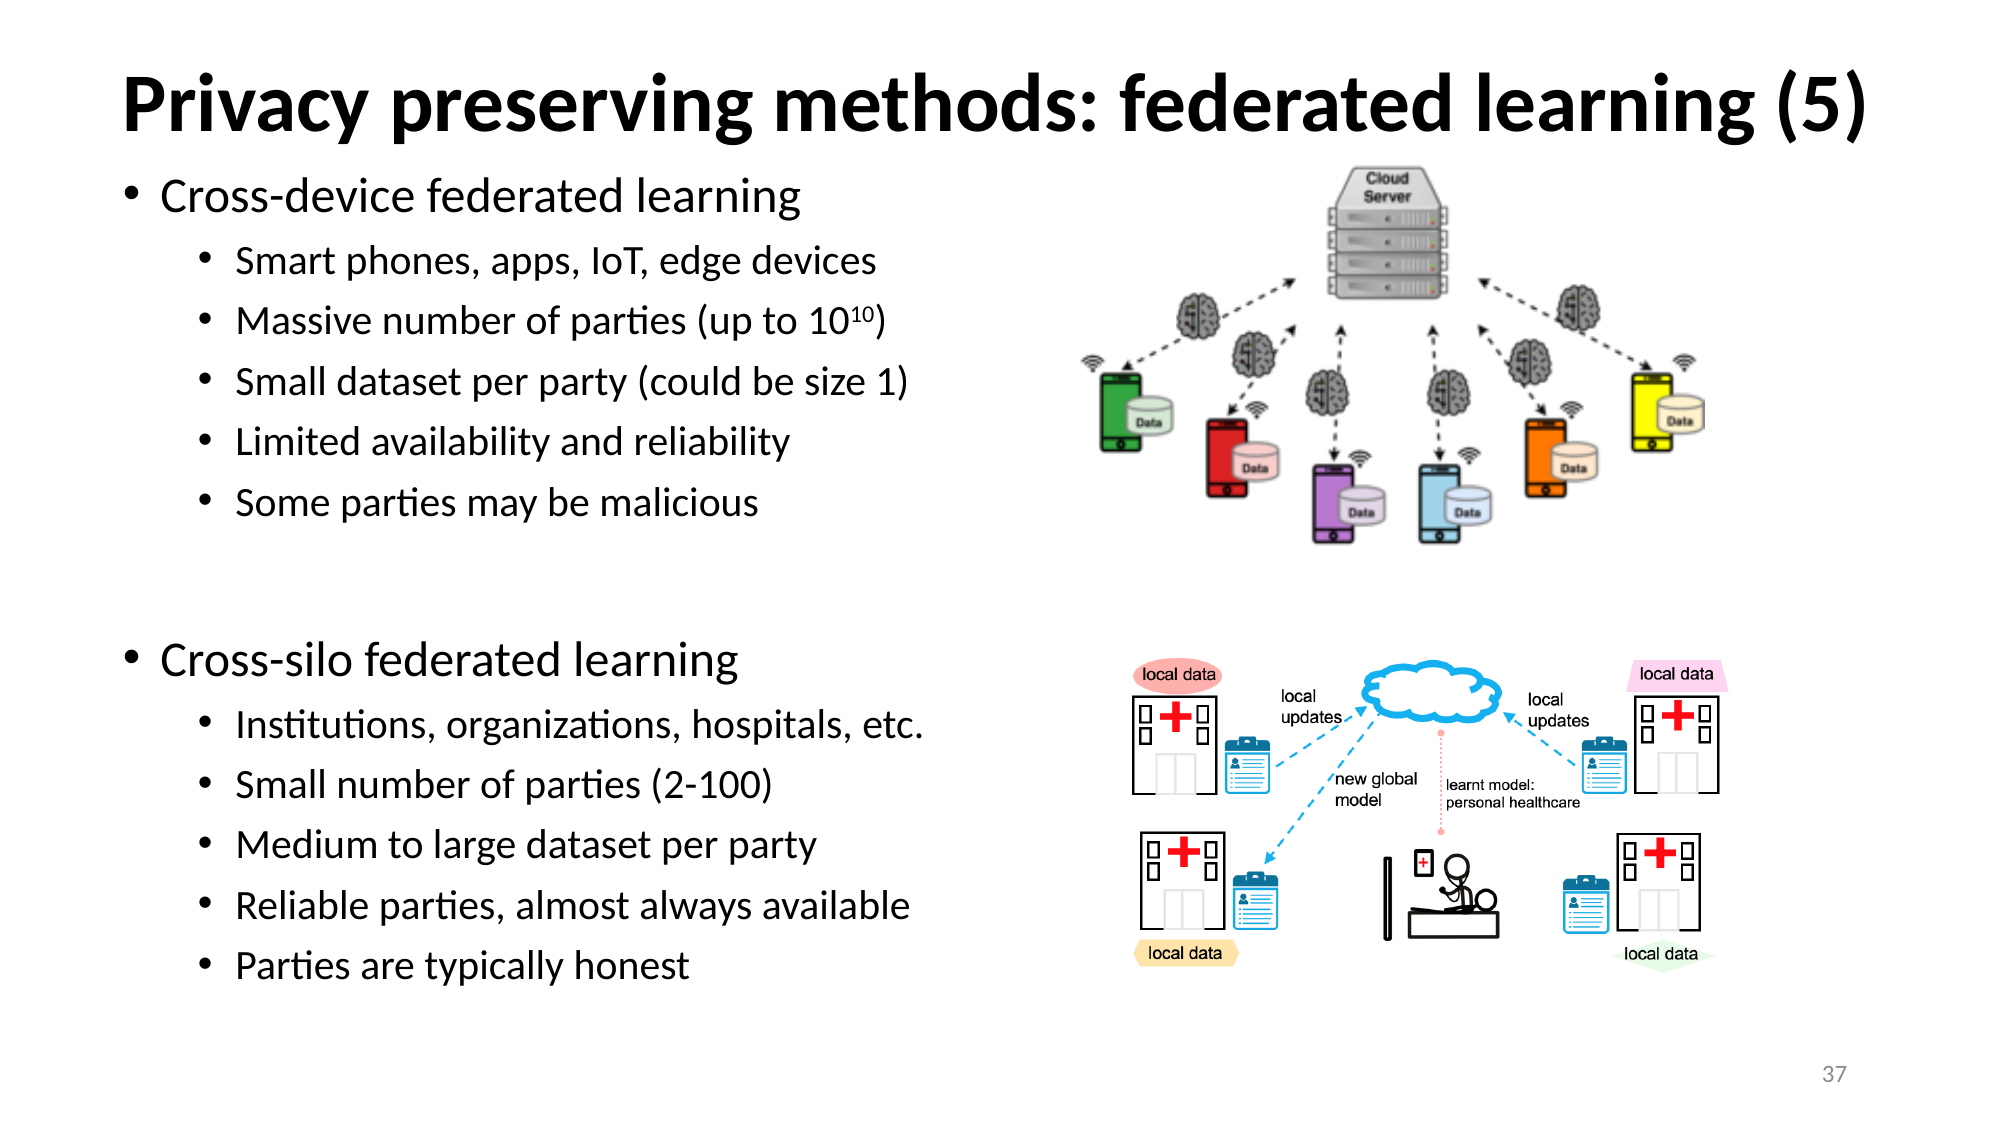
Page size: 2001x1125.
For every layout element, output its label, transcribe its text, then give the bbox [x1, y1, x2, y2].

picture [1079, 141, 1705, 548]
picture [1079, 640, 1773, 984]
title Privacy preserving methods: federated learning (5) [107, 0, 1957, 154]
slide_number 37 [1412, 1042, 1863, 1103]
text_box Cross-device federated learning Smart phones, apps, IoT, edge devices Massive number of parties (up to 1010) Small dataset per party (could be size 1) Limited availability and reliability Some parties may be malicious Cross-silo federated learning Institutions, organizations, hospitals, etc. Small number of parties (2-100) Medium to large dataset per party Reliable parties, almost always available Parties are typically honest [107, 154, 1974, 924]
